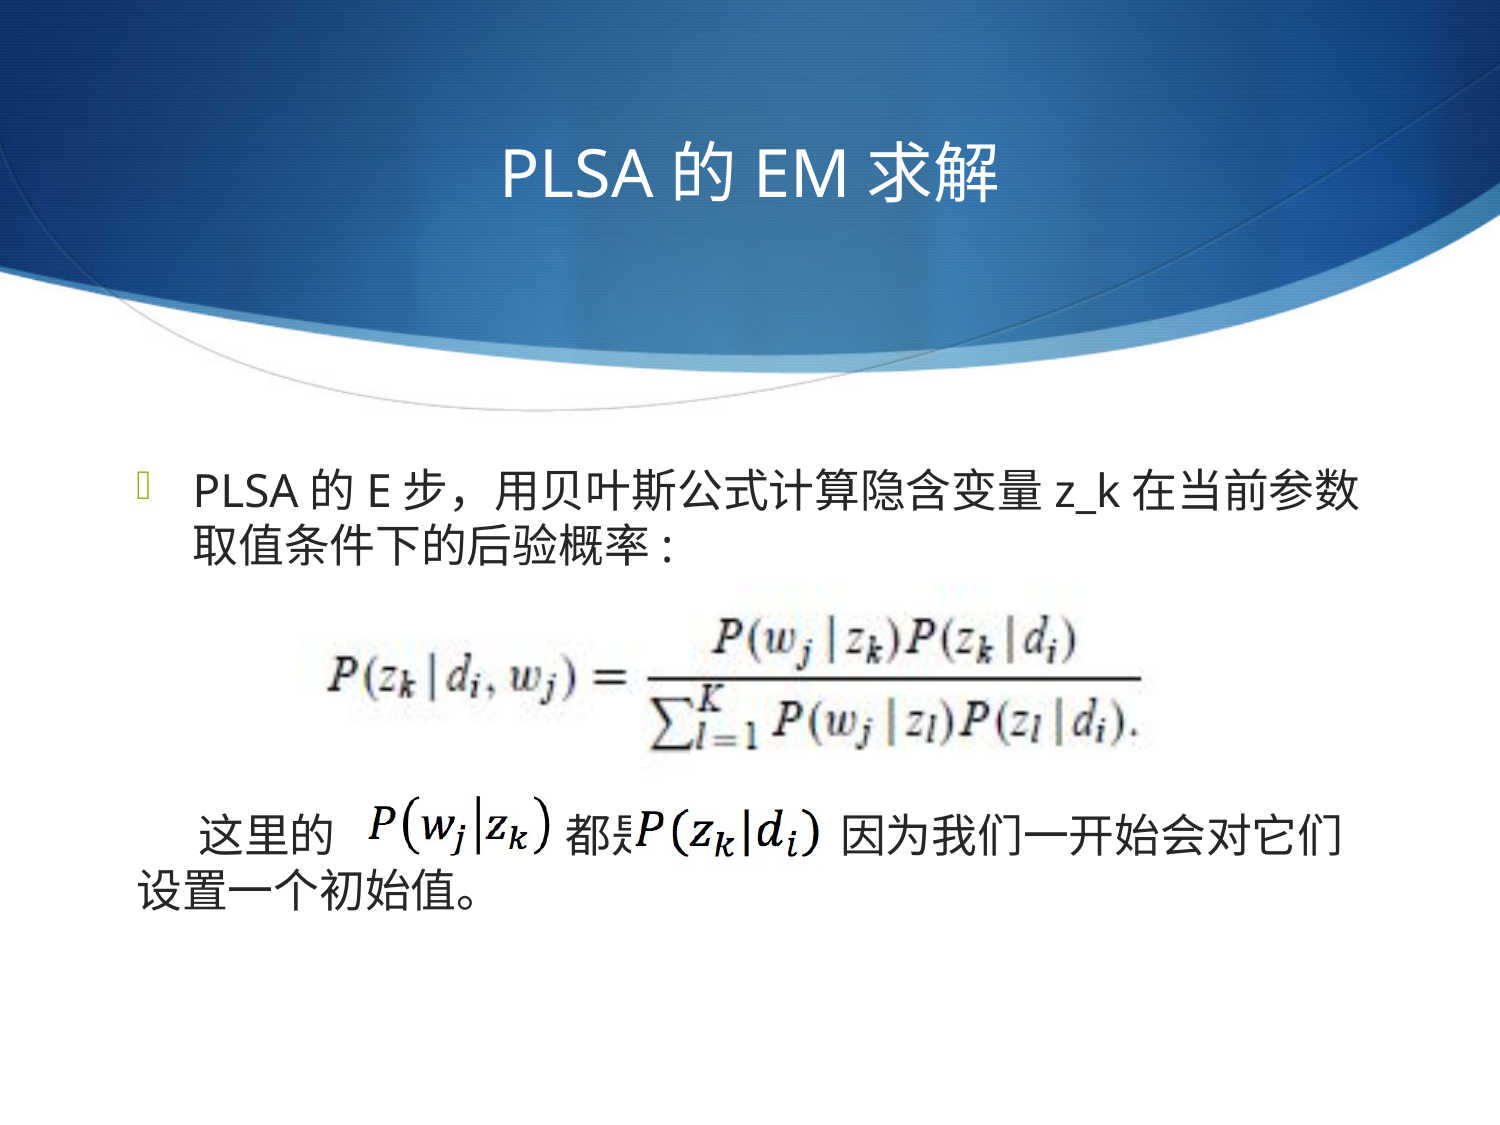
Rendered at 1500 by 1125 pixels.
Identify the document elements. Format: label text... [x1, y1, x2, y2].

picture [0, 0, 1500, 1125]
title PLSA的EM求解 [75, 56, 1425, 245]
list PLSA的E步，用贝叶斯公式计算隐含变量z_k在当前参数取值条件下的后验概率: 这里的 和 都是已知的，因为我们一开始会对它们设置一个初始值。 [121, 454, 1379, 991]
